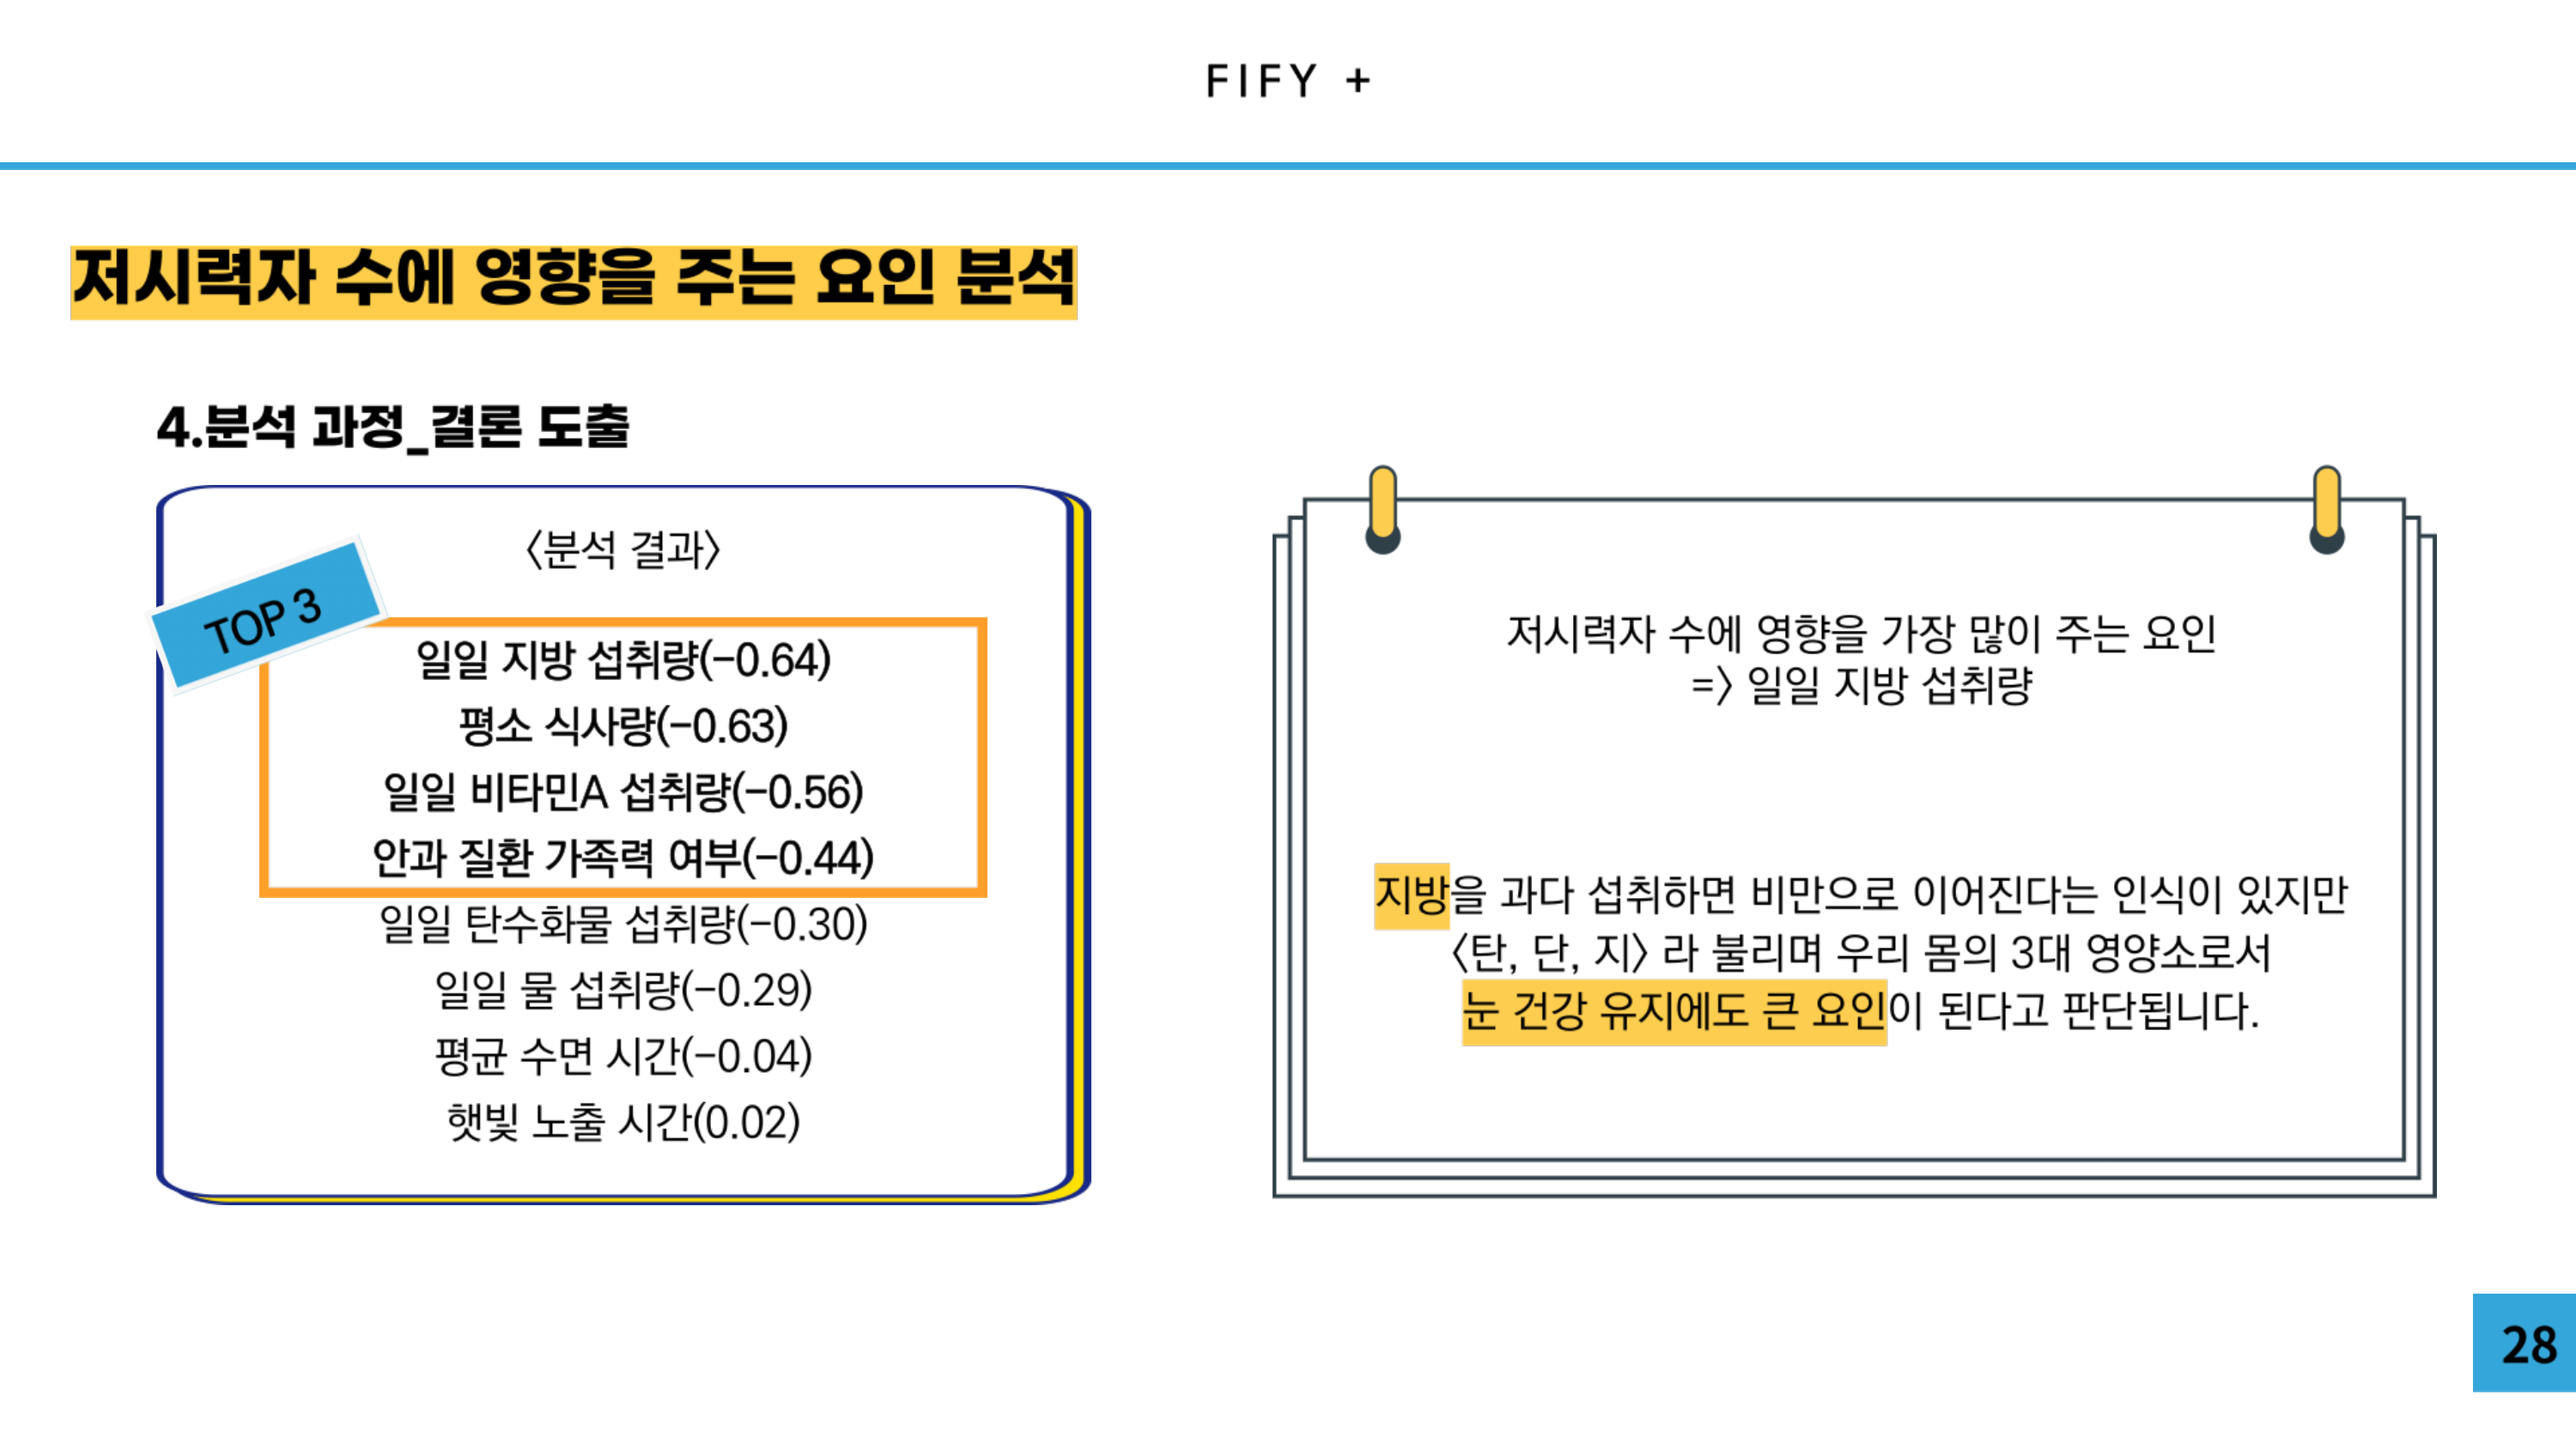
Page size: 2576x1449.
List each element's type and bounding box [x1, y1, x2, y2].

picture [2494, 1300, 2576, 1400]
picture [65, 606, 895, 1225]
picture [1329, 599, 2368, 1211]
text_box [1272, 461, 2438, 1200]
picture [884, 46, 1390, 133]
text_box [259, 617, 987, 898]
text_box [150, 569, 382, 661]
text_box [155, 485, 1091, 1205]
text_box [0, 162, 2576, 170]
picture [62, 228, 1109, 359]
text_box [2473, 1294, 2576, 1392]
picture [245, 514, 895, 617]
picture [149, 389, 654, 488]
